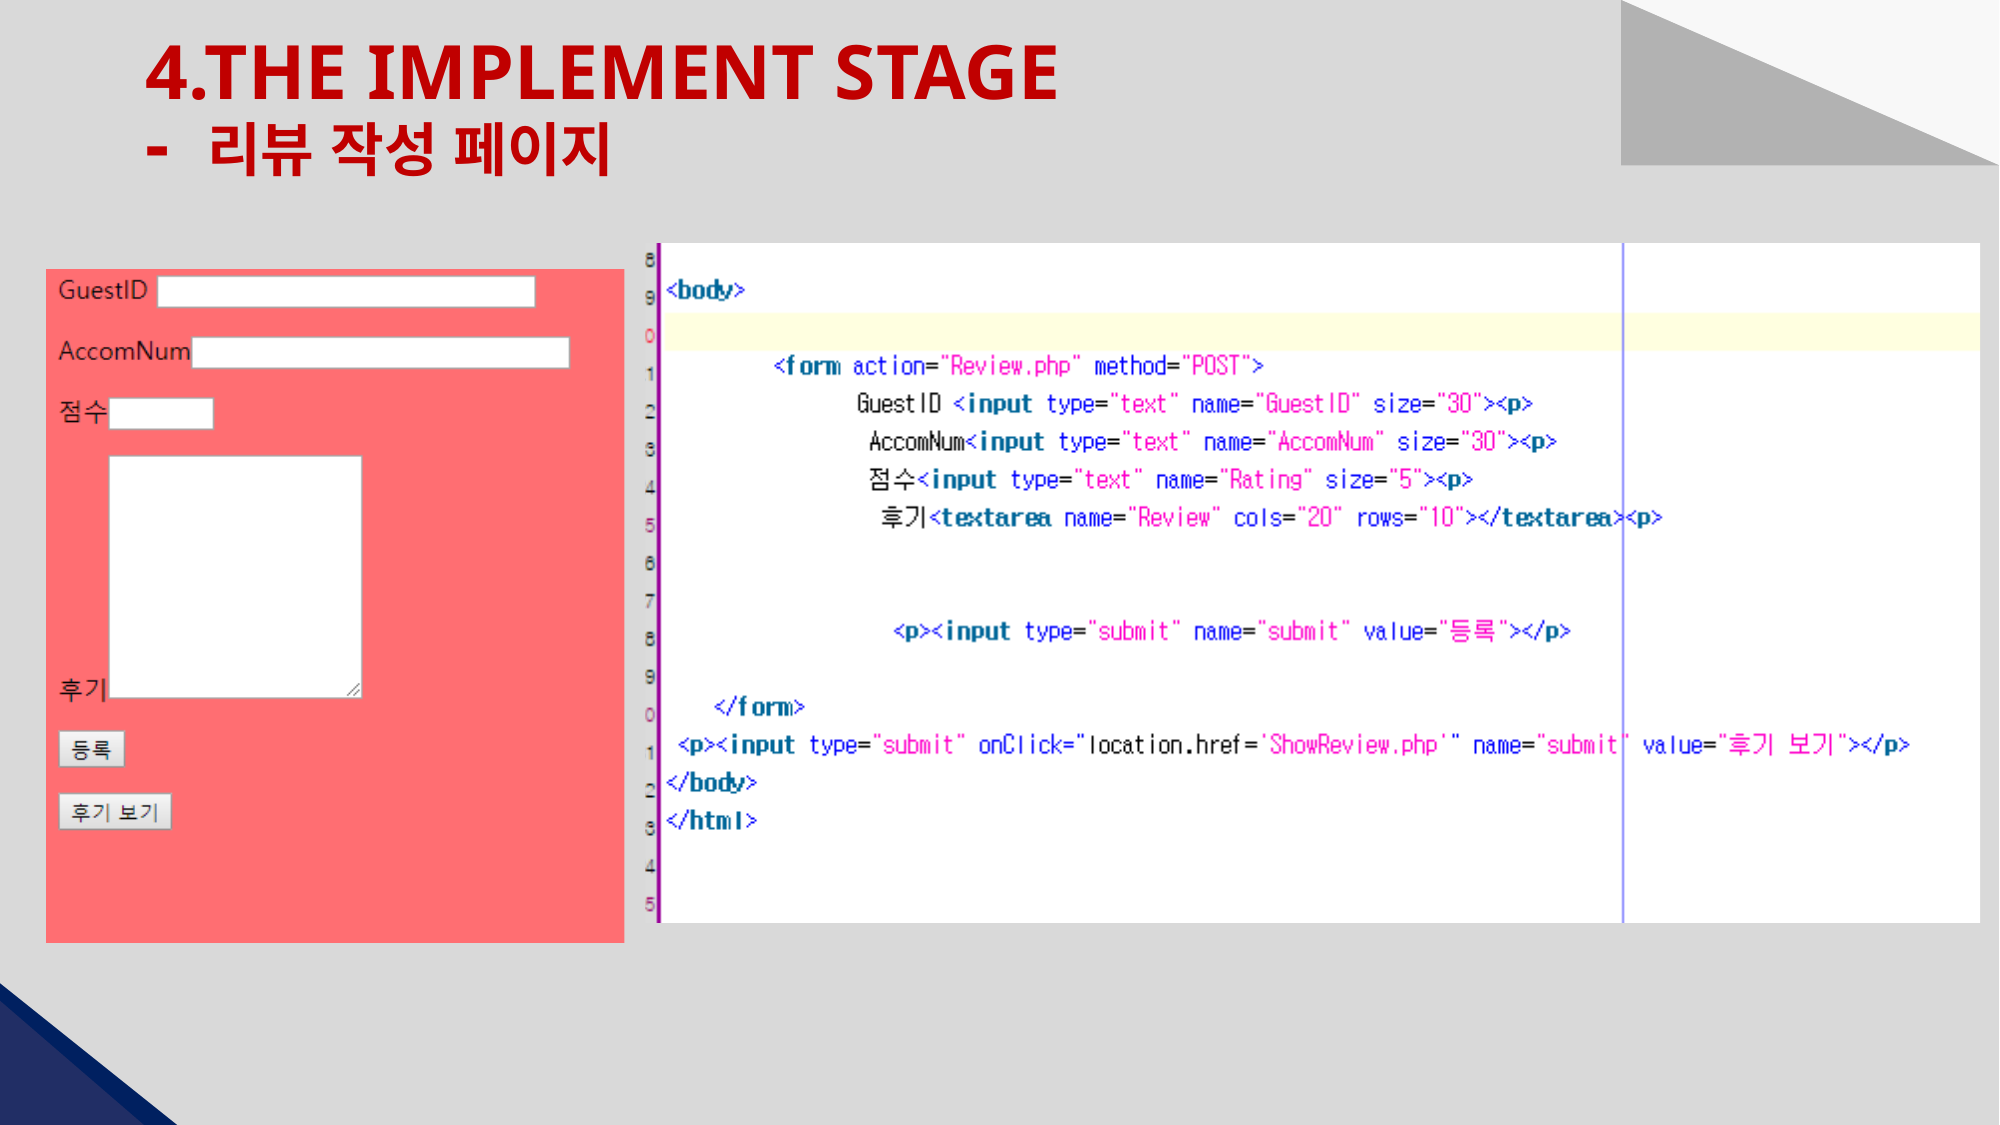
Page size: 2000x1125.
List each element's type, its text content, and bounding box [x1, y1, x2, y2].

text_box [1626, 0, 2000, 164]
text_box [1620, 0, 2000, 167]
title 4.The implement stage - 리뷰 작성 페이지 [125, 0, 1826, 196]
picture [45, 269, 625, 944]
picture [645, 243, 1981, 923]
